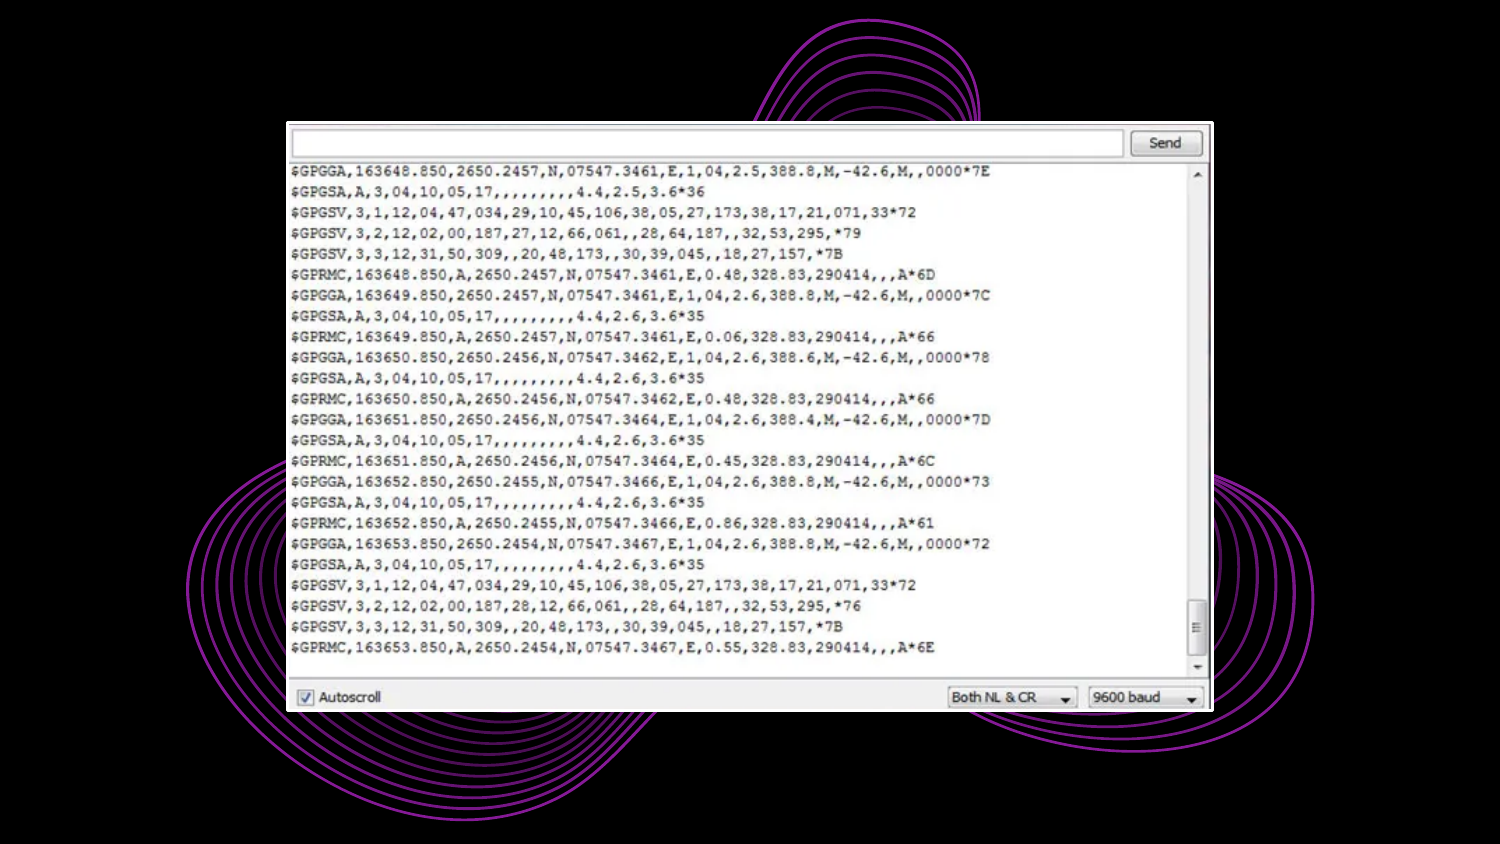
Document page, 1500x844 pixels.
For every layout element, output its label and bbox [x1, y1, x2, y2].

text_box [183, 2, 1317, 832]
picture [288, 124, 1212, 710]
